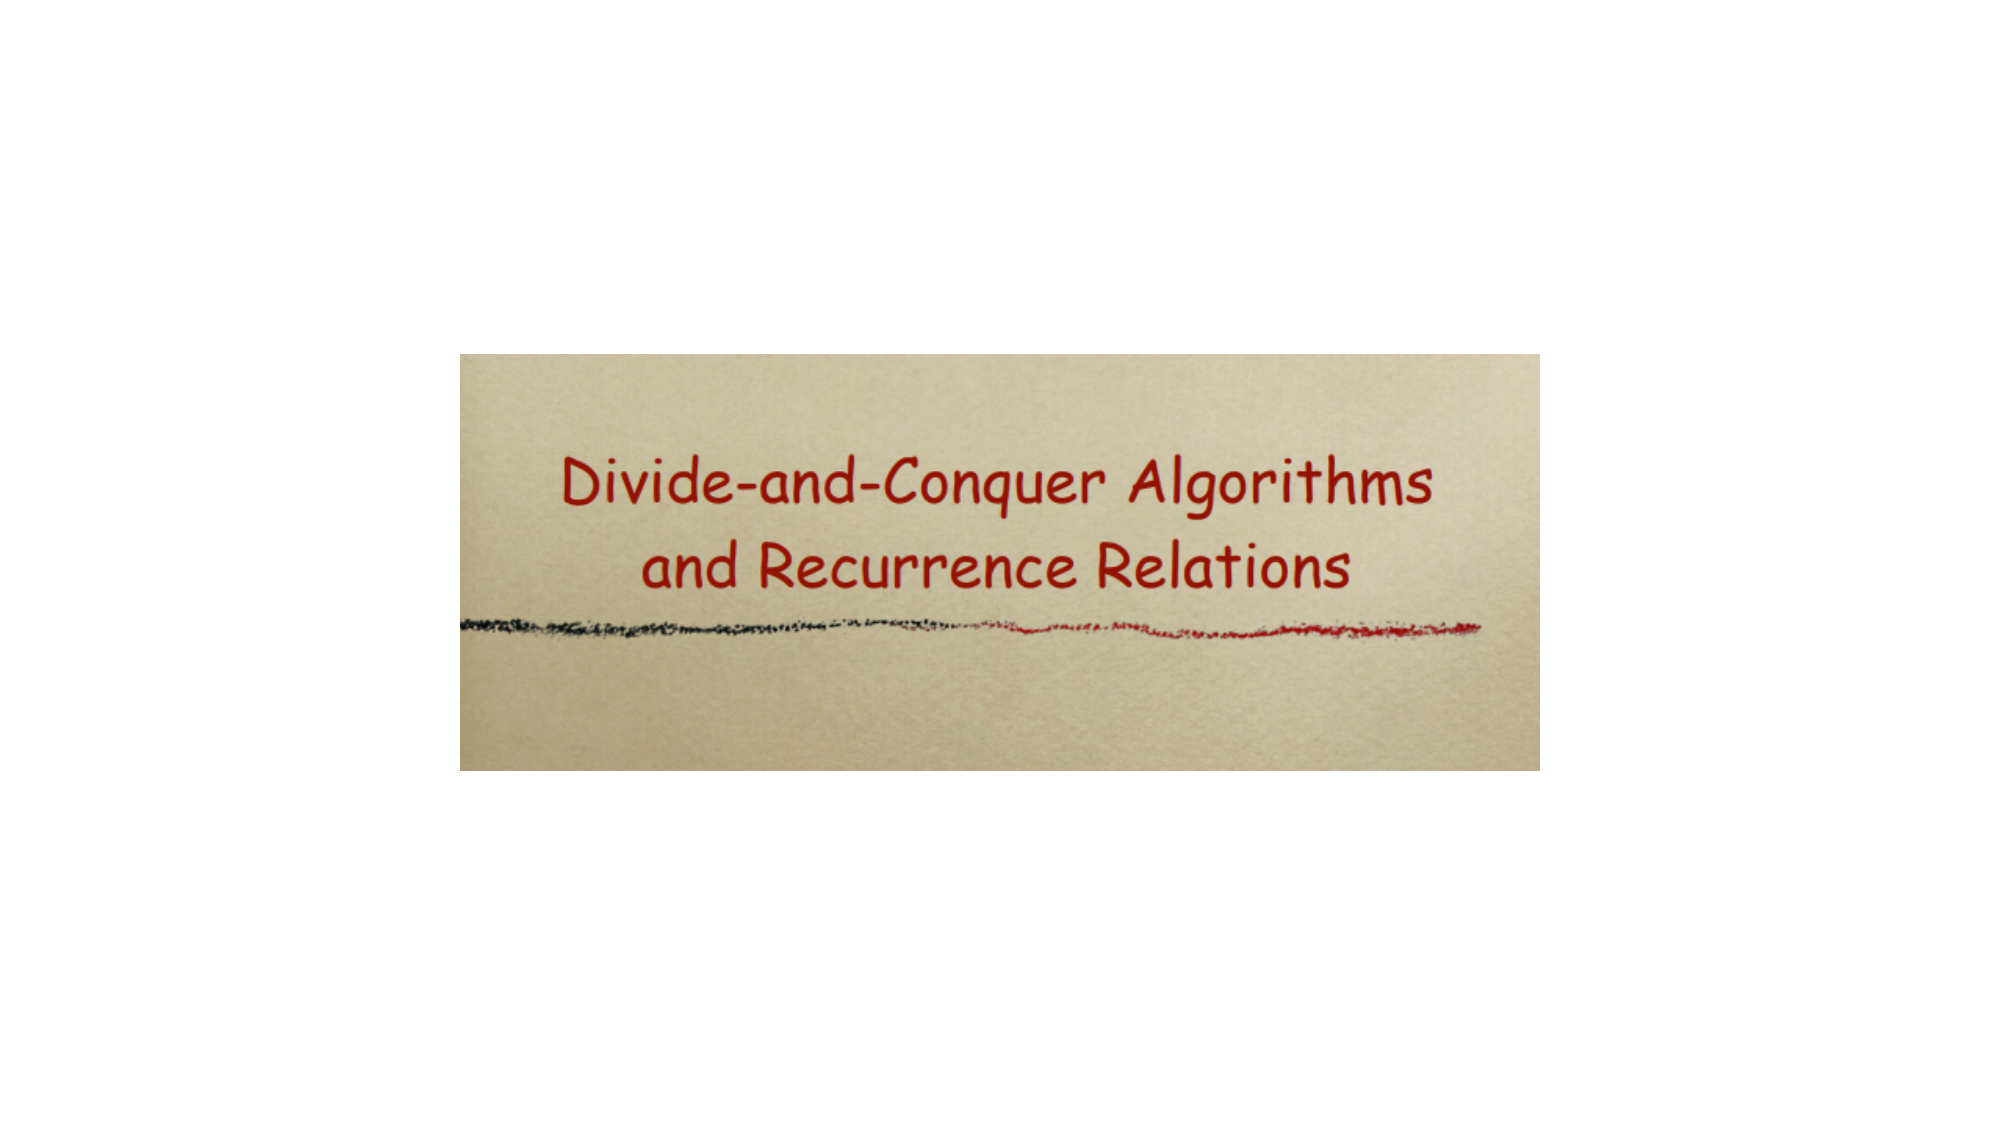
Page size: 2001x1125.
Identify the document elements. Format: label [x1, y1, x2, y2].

picture [460, 354, 1540, 771]
